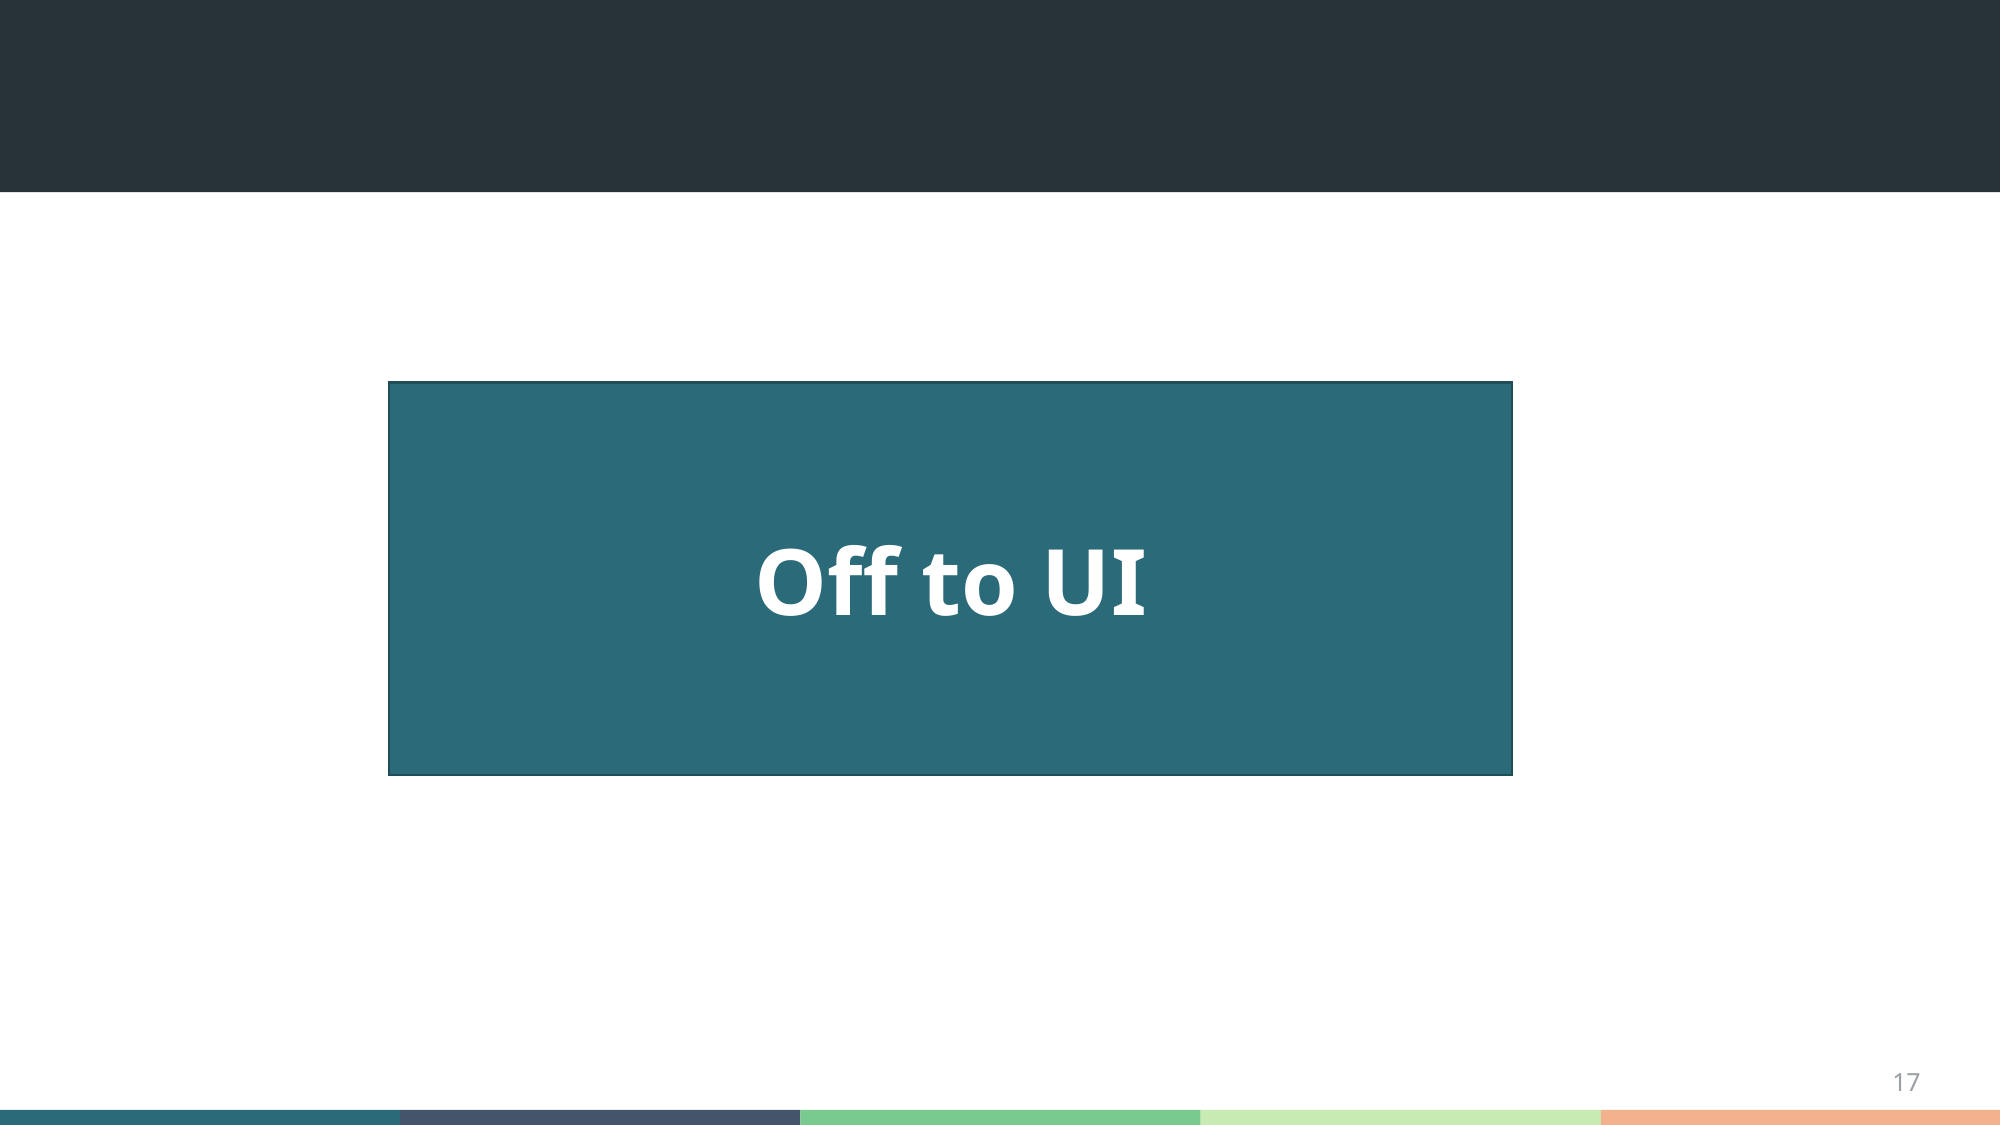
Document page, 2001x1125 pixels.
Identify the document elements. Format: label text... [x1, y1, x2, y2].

slide_number 17 [1470, 1060, 1921, 1107]
text_box Off to UI [388, 381, 1513, 776]
